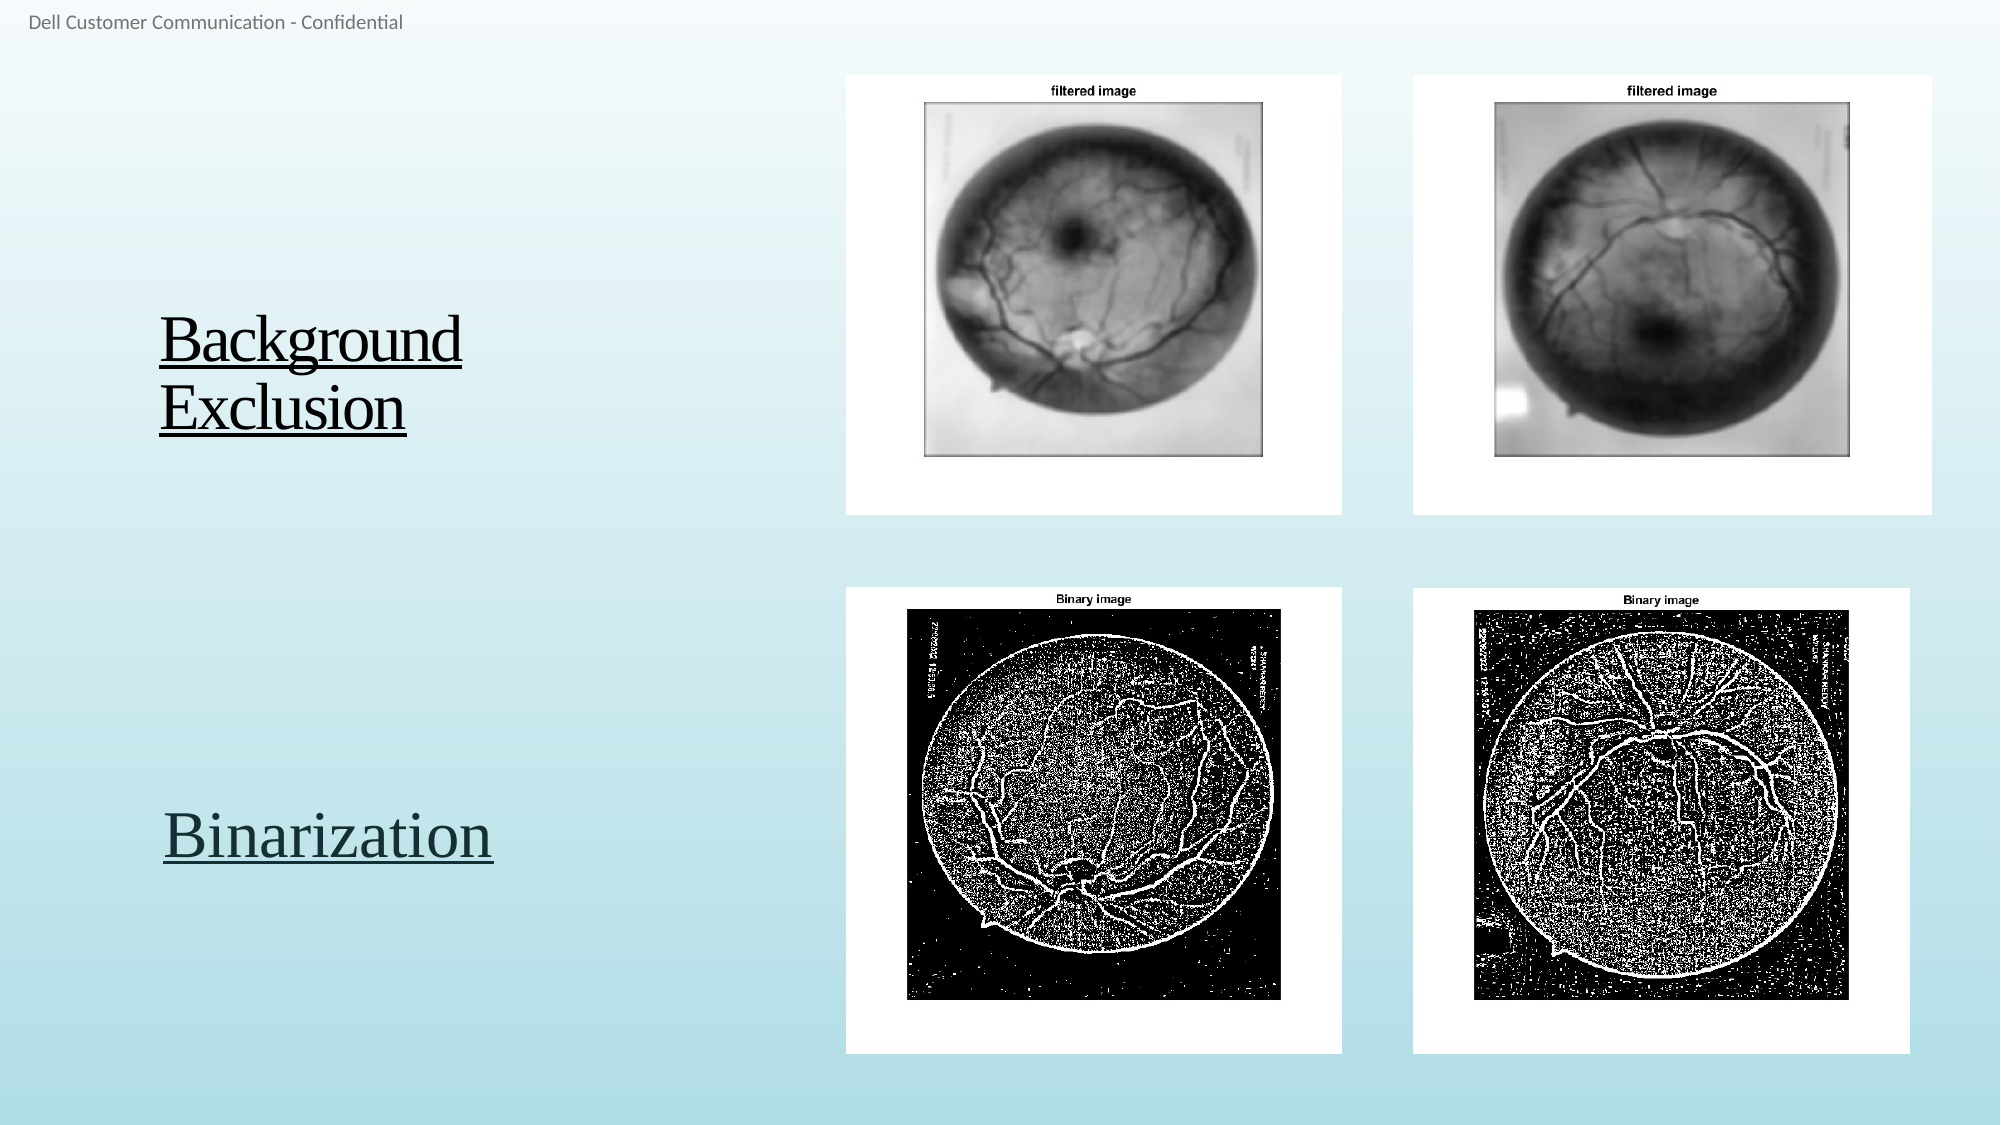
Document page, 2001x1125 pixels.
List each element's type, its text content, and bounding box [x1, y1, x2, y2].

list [1413, 75, 1932, 515]
picture [845, 587, 1343, 1054]
picture [845, 75, 1343, 515]
title Background Exclusion [144, 269, 692, 481]
picture [1413, 587, 1910, 1055]
text_box Binarization [148, 782, 692, 911]
